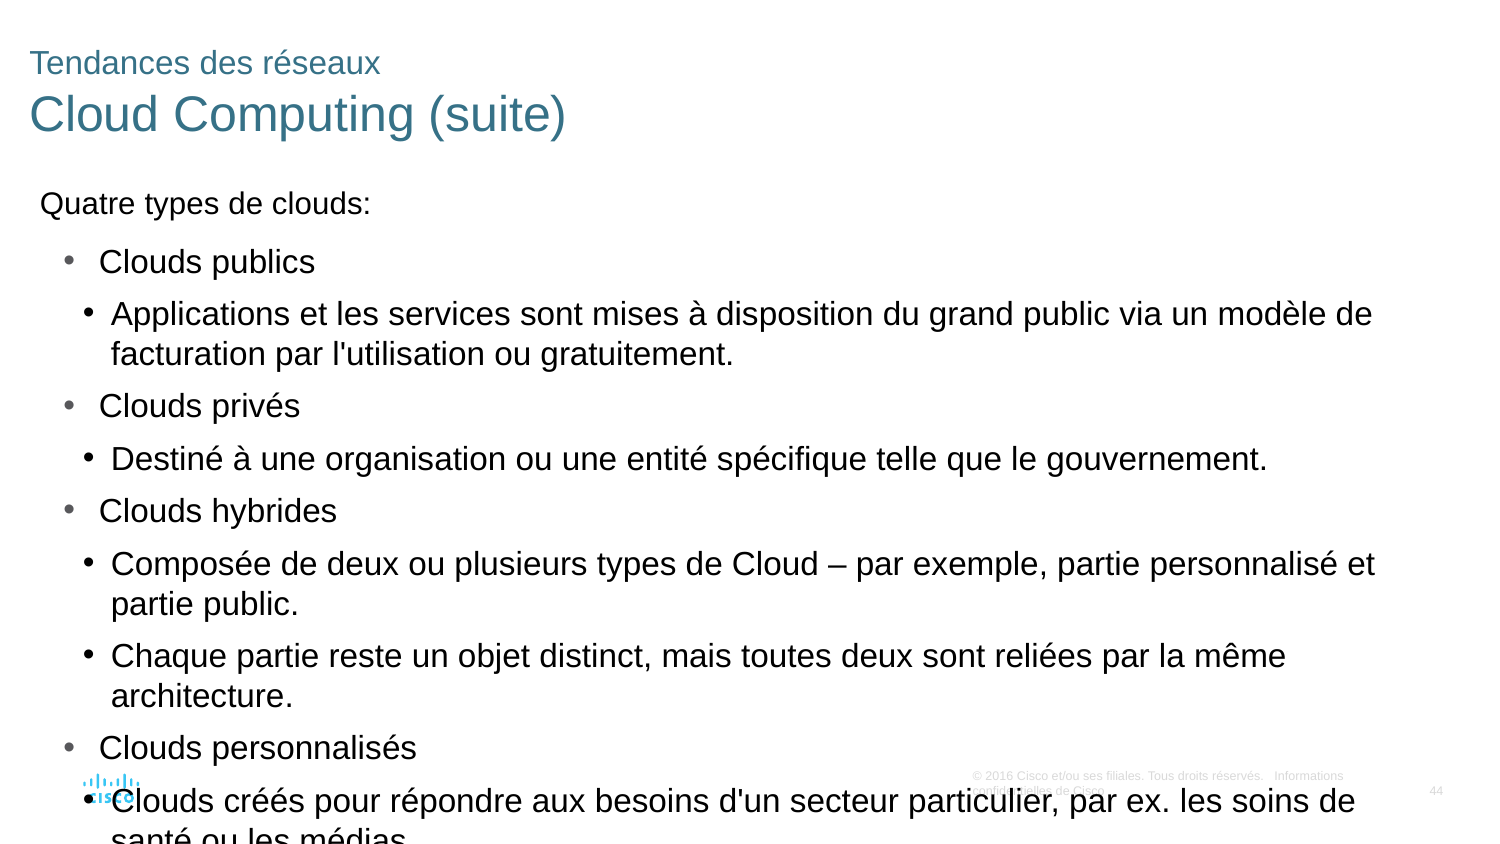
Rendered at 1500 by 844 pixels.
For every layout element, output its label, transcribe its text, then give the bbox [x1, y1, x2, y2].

list Quatre types de clouds: Clouds publics Applications et les services sont mises à disposition du grand public via un modèle de facturation par l'utilisation ou gratuitement. Clouds privés Destiné à une organisation ou une entité spécifique telle que le gouvernement. Clouds hybrides Composée de deux ou plusieurs types de Cloud – par exemple, partie personnalisé et partie public. Chaque partie reste un objet distinct, mais toutes deux sont reliées par la même architecture. Clouds personnalisés Clouds créés pour répondre aux besoins d'un secteur particulier, par ex. les soins de santé ou les médias Ils peuvent être privés ou publics. [24, 176, 1477, 770]
title Tendances des réseaux Cloud Computing (suite) [14, 6, 794, 177]
